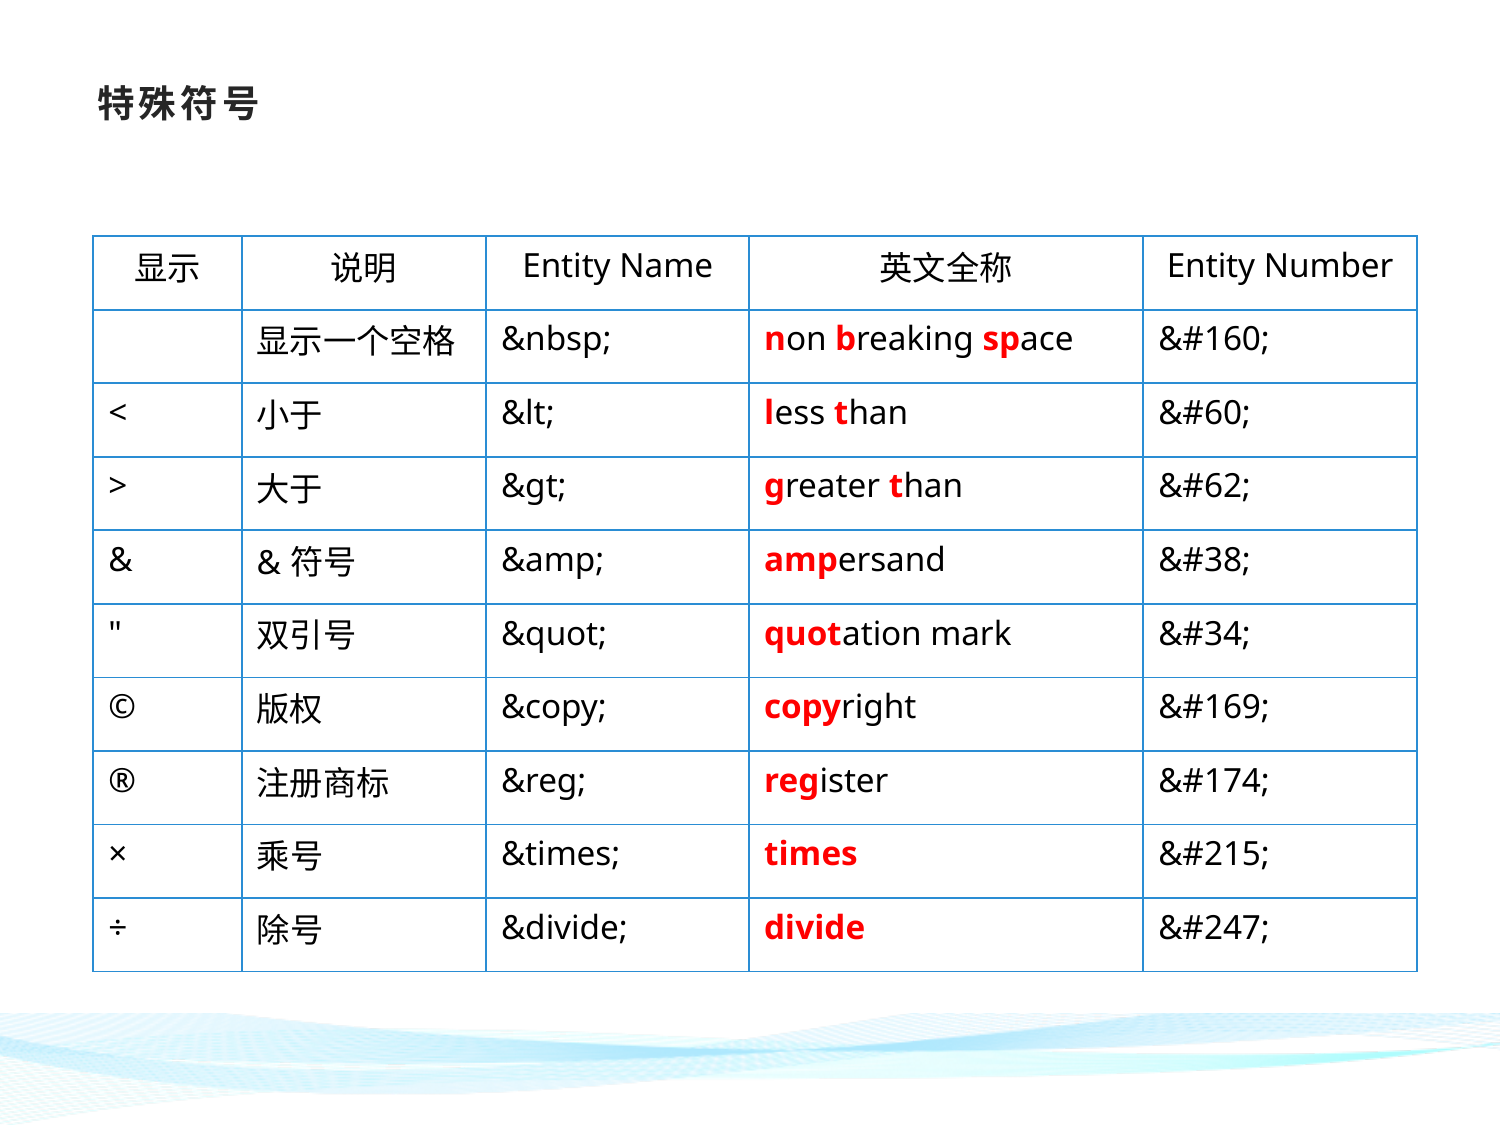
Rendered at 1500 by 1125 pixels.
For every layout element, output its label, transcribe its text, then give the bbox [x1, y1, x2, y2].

table_cell 小于 [243, 384, 485, 456]
table_cell quotation mark [750, 605, 1142, 677]
table_cell 显示一个空格 [243, 311, 485, 382]
table_cell " [94, 605, 241, 677]
table_cell non breaking space [750, 311, 1142, 382]
table_cell &reg; [487, 752, 748, 824]
table_cell < [94, 384, 241, 456]
table_cell &符号 [243, 531, 485, 603]
table_header Entity Number [1144, 237, 1416, 309]
table_cell &#160; [1144, 311, 1416, 382]
table_cell &copy; [487, 678, 748, 750]
table_cell 除号 [243, 899, 485, 971]
table_cell 乘号 [243, 825, 485, 897]
table_cell 注册商标 [243, 752, 485, 824]
table_cell copyright [750, 678, 1142, 750]
table_cell register [750, 752, 1142, 824]
table_header 显示 [94, 237, 241, 309]
table_header 说明 [243, 237, 485, 309]
table_cell &lt; [487, 384, 748, 456]
table_cell 版权 [243, 678, 485, 750]
table_cell ampersand [750, 531, 1142, 603]
table_cell > [94, 458, 241, 529]
table_cell 双引号 [243, 605, 485, 677]
table_cell [94, 311, 241, 382]
table_cell &divide; [487, 899, 748, 971]
title 特殊符号 [82, 72, 1418, 146]
table_cell &#38; [1144, 531, 1416, 603]
table_cell &#169; [1144, 678, 1416, 750]
picture [0, 1013, 1500, 1125]
table_cell divide [750, 899, 1142, 971]
table_cell &#247; [1144, 899, 1416, 971]
table_cell times [750, 825, 1142, 897]
table_cell &#62; [1144, 458, 1416, 529]
table_cell &#34; [1144, 605, 1416, 677]
table_cell ÷ [94, 899, 241, 971]
table_cell greater than [750, 458, 1142, 529]
table_cell 大于 [243, 458, 485, 529]
table_cell ® [94, 752, 241, 824]
table_cell &amp; [487, 531, 748, 603]
table_header Entity Name [487, 237, 748, 309]
table_cell &gt; [487, 458, 748, 529]
table_cell &#174; [1144, 752, 1416, 824]
table_cell &quot; [487, 605, 748, 677]
table_cell & [94, 531, 241, 603]
table_cell © [94, 678, 241, 750]
table_header 英文全称 [750, 237, 1142, 309]
table_cell &nbsp; [487, 311, 748, 382]
table_cell less than [750, 384, 1142, 456]
table_cell &#215; [1144, 825, 1416, 897]
table_cell &#60; [1144, 384, 1416, 456]
table_cell × [94, 825, 241, 897]
table_cell &times; [487, 825, 748, 897]
